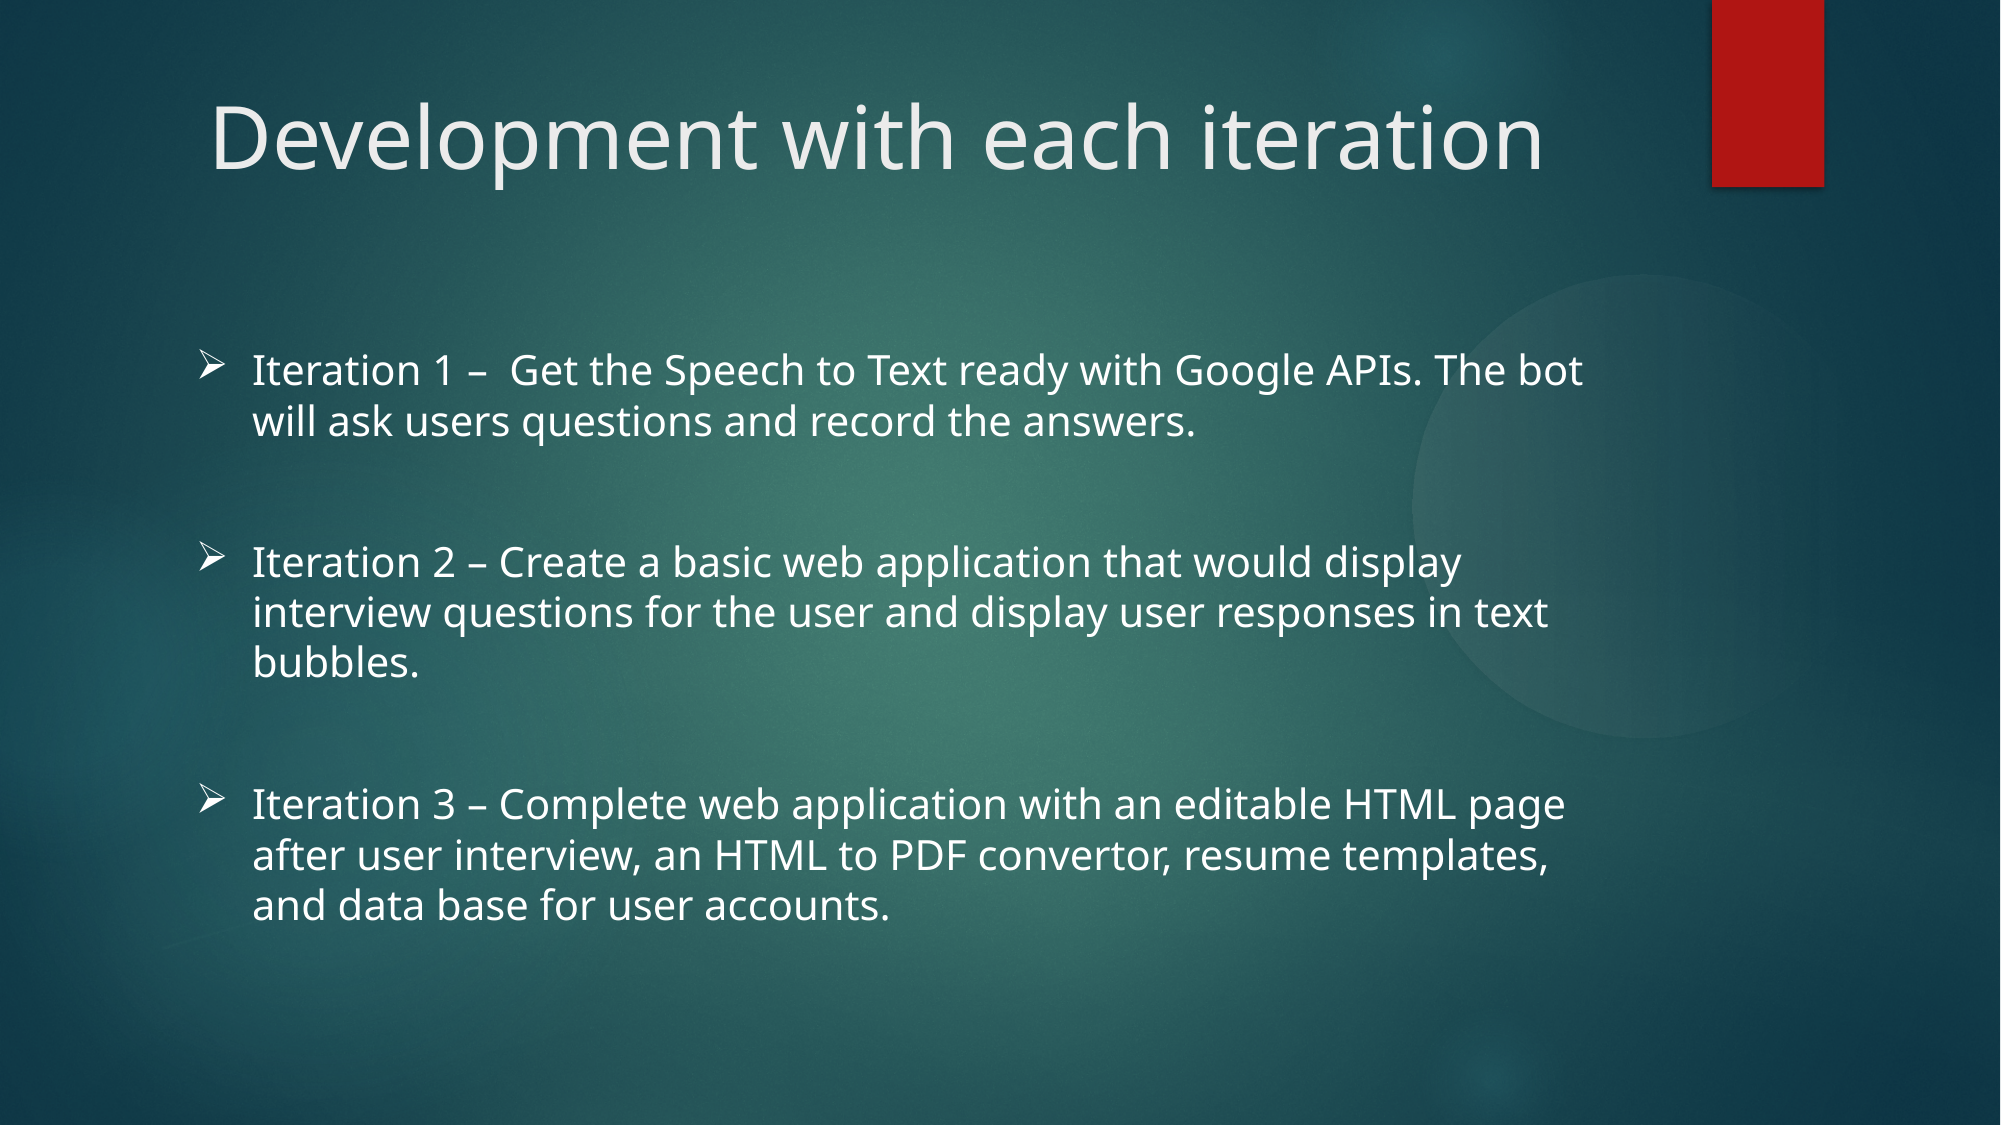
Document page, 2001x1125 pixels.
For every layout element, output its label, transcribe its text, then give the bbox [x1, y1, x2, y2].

picture [0, 0, 2001, 1125]
text_box Development with each iteration [106, 74, 1649, 304]
text_box Iteration 1 – Get the Speech to Text ready with Google APIs. The bot will ask users questions and record the answers. Iteration 2 – Create a basic web application that would display interview questions for the user and display user responses in text bubbles. Iteration 3 – Complete web application with an editable HTML page after user interview, an HTML to PDF convertor, resume templates, and data base for user accounts. [181, 336, 1649, 1025]
